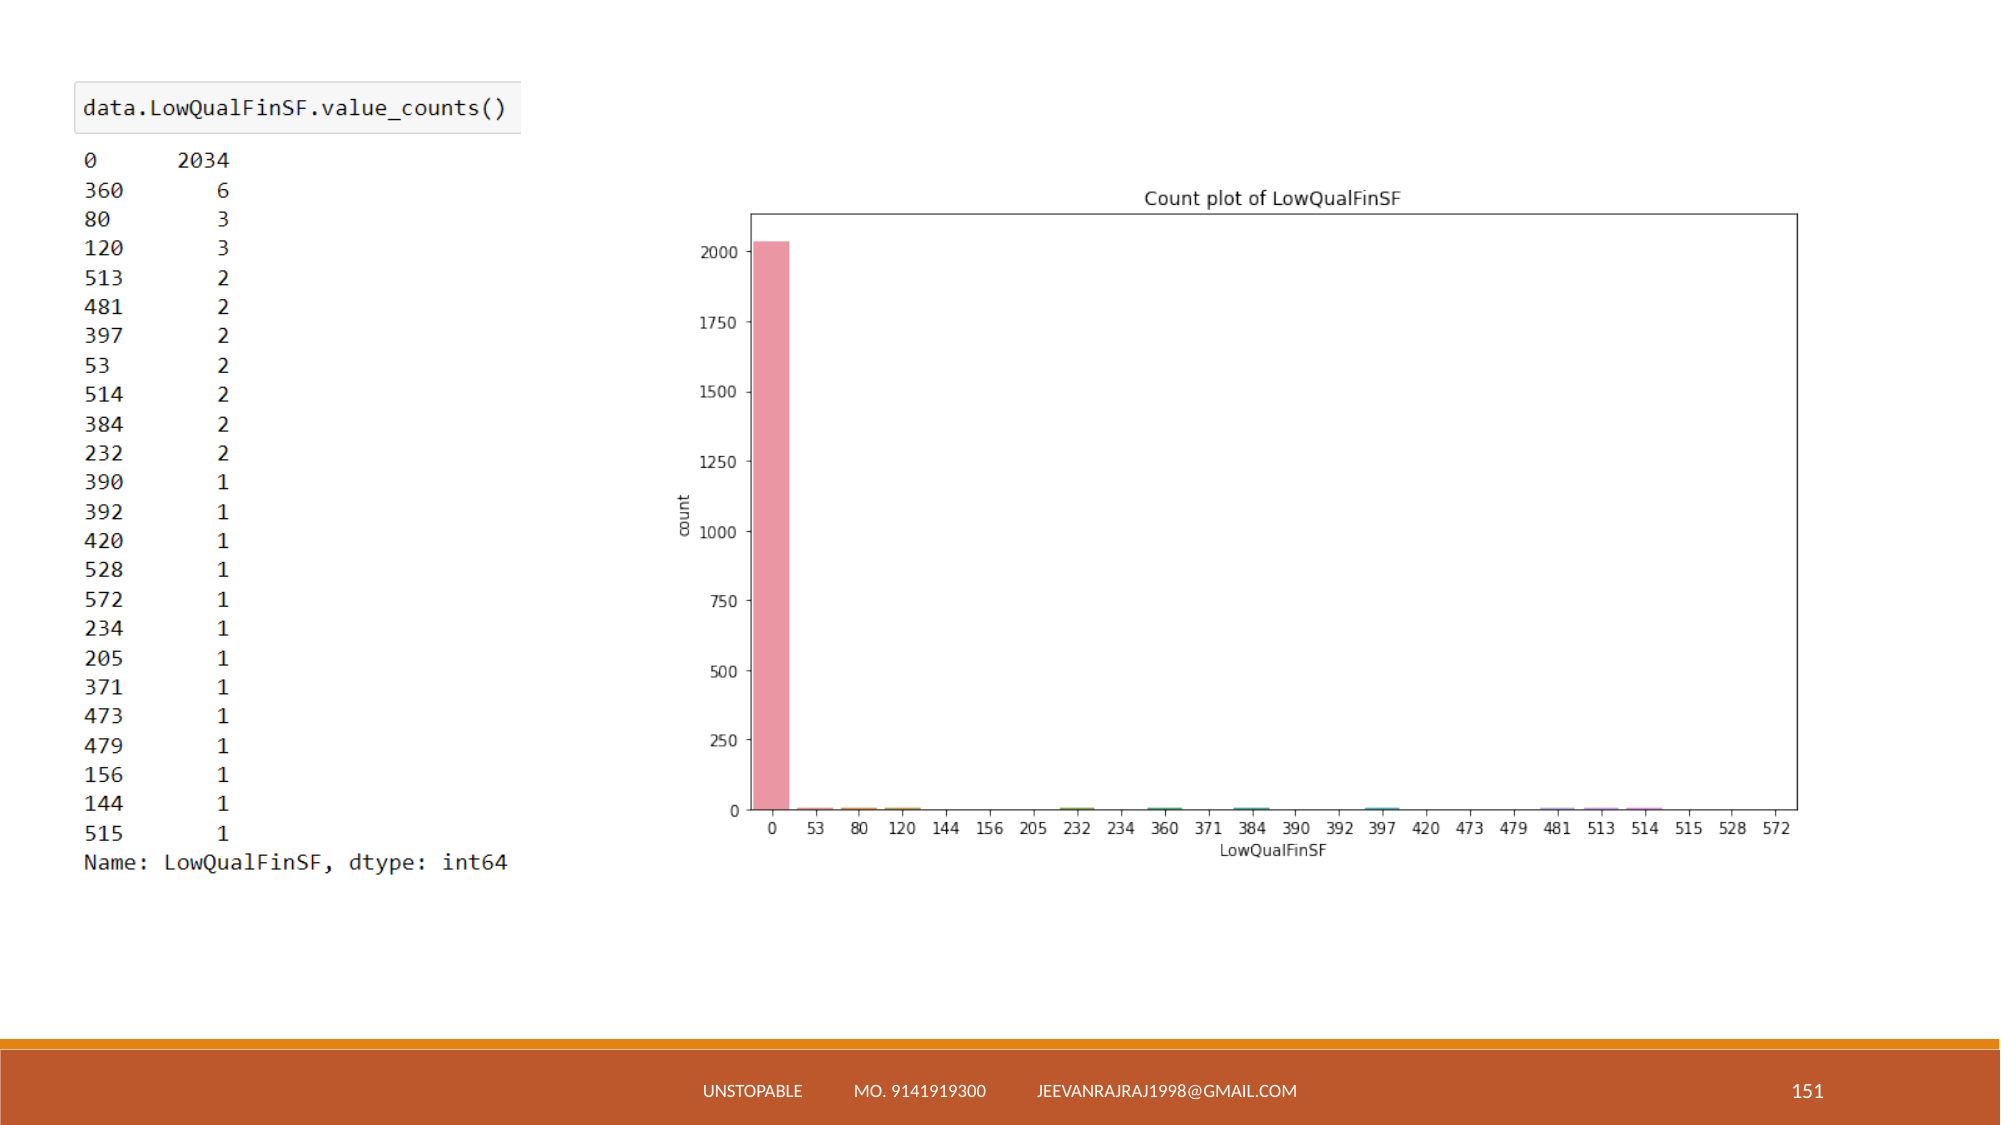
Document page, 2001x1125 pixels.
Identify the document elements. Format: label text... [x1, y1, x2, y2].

picture [666, 178, 1808, 869]
slide_number 151 [1624, 1059, 1840, 1120]
footer unstopable Mo. 9141919300 jeevanrajraj1998@gmail.com [604, 1059, 1396, 1120]
picture [67, 73, 522, 892]
